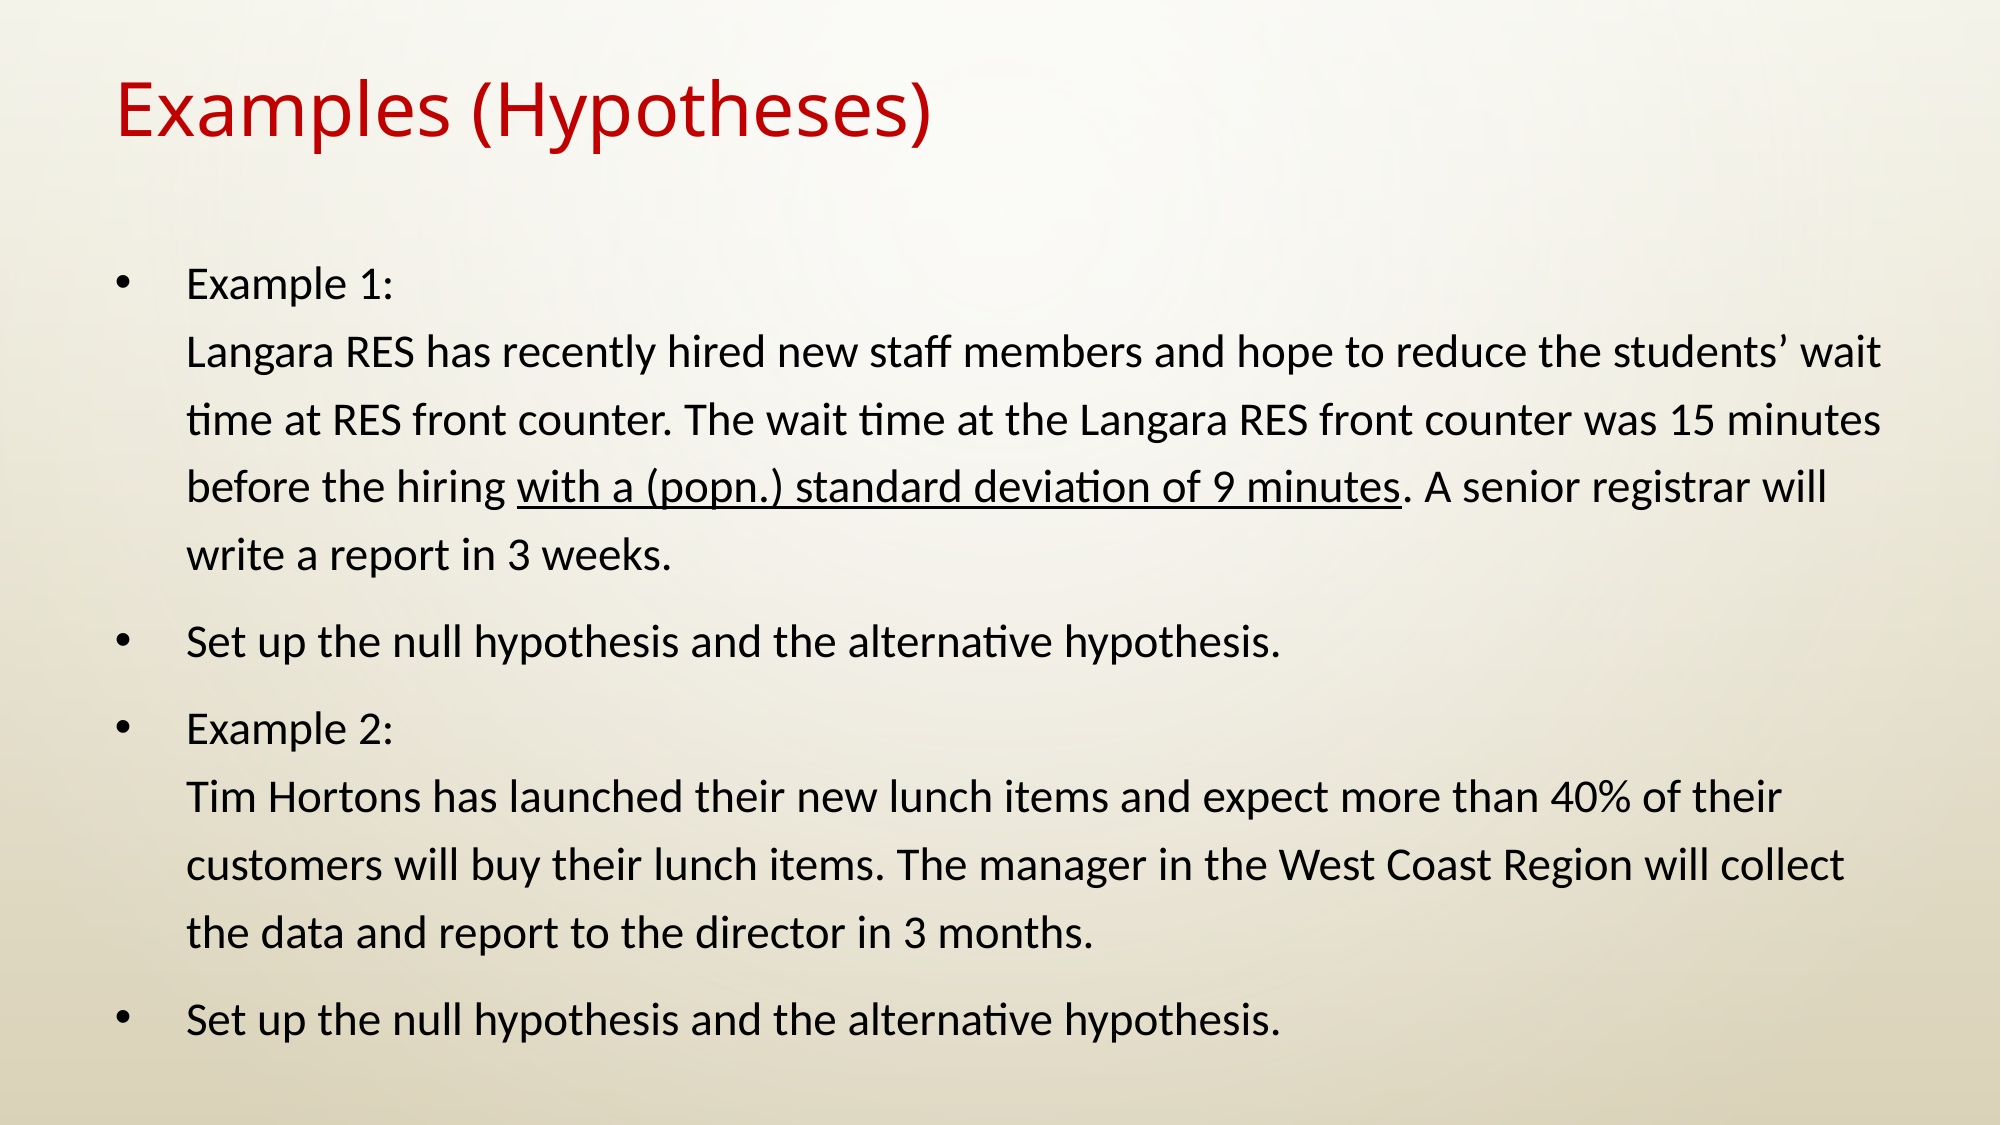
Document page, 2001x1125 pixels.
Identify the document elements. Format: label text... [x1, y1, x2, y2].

title Examples (Hypotheses) [99, 64, 1900, 215]
title Type I Error and Type II Error [0, 0, 2000, 176]
list Example 1: Langara RES has recently hired new staff members and hope to reduce the students’ wait time at RES front counter. The wait time at the Langara RES front counter was 15 minutes before the hiring with a (popn.) standard deviation of 9 minutes. A senior registrar will write a report in 3 weeks. Set up the null hypothesis and the alternative hypothesis. Example 2: Tim Hortons has launched their new lunch items and expect more than 40% of their customers will buy their lunch items. The manager in the West Coast Region will collect the data and report to the director in 3 months. Set up the null hypothesis and the alternative hypothesis. [99, 234, 1900, 1060]
